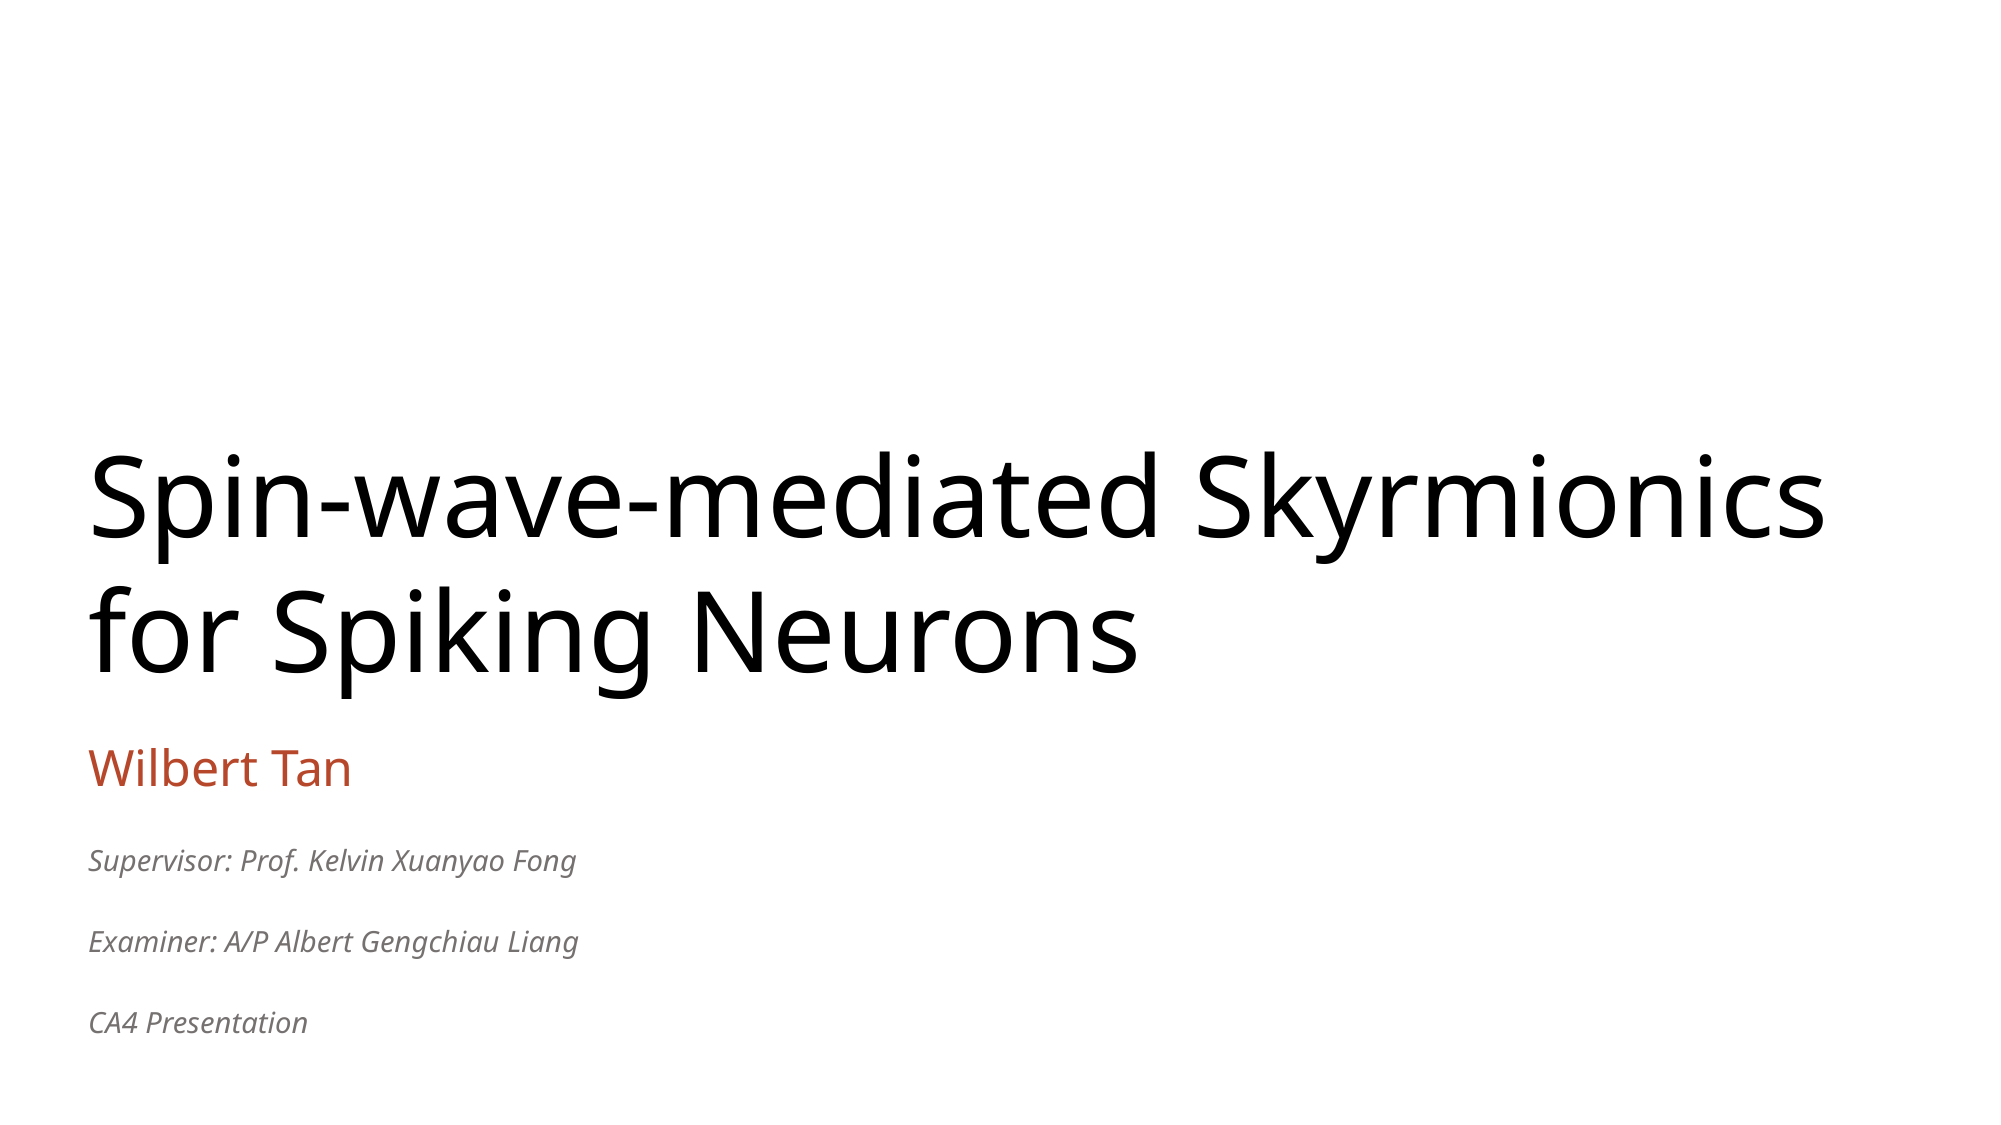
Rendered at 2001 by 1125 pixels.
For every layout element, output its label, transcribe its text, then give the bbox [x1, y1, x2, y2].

subtitle Wilbert Tan Supervisor: Prof. Kelvin Xuanyao Fong Examiner: A/P Albert Gengchiau Liang CA4 Presentation [73, 729, 949, 917]
title Spin-wave-mediated Skyrmionics for Spiking Neurons [73, 417, 1887, 707]
